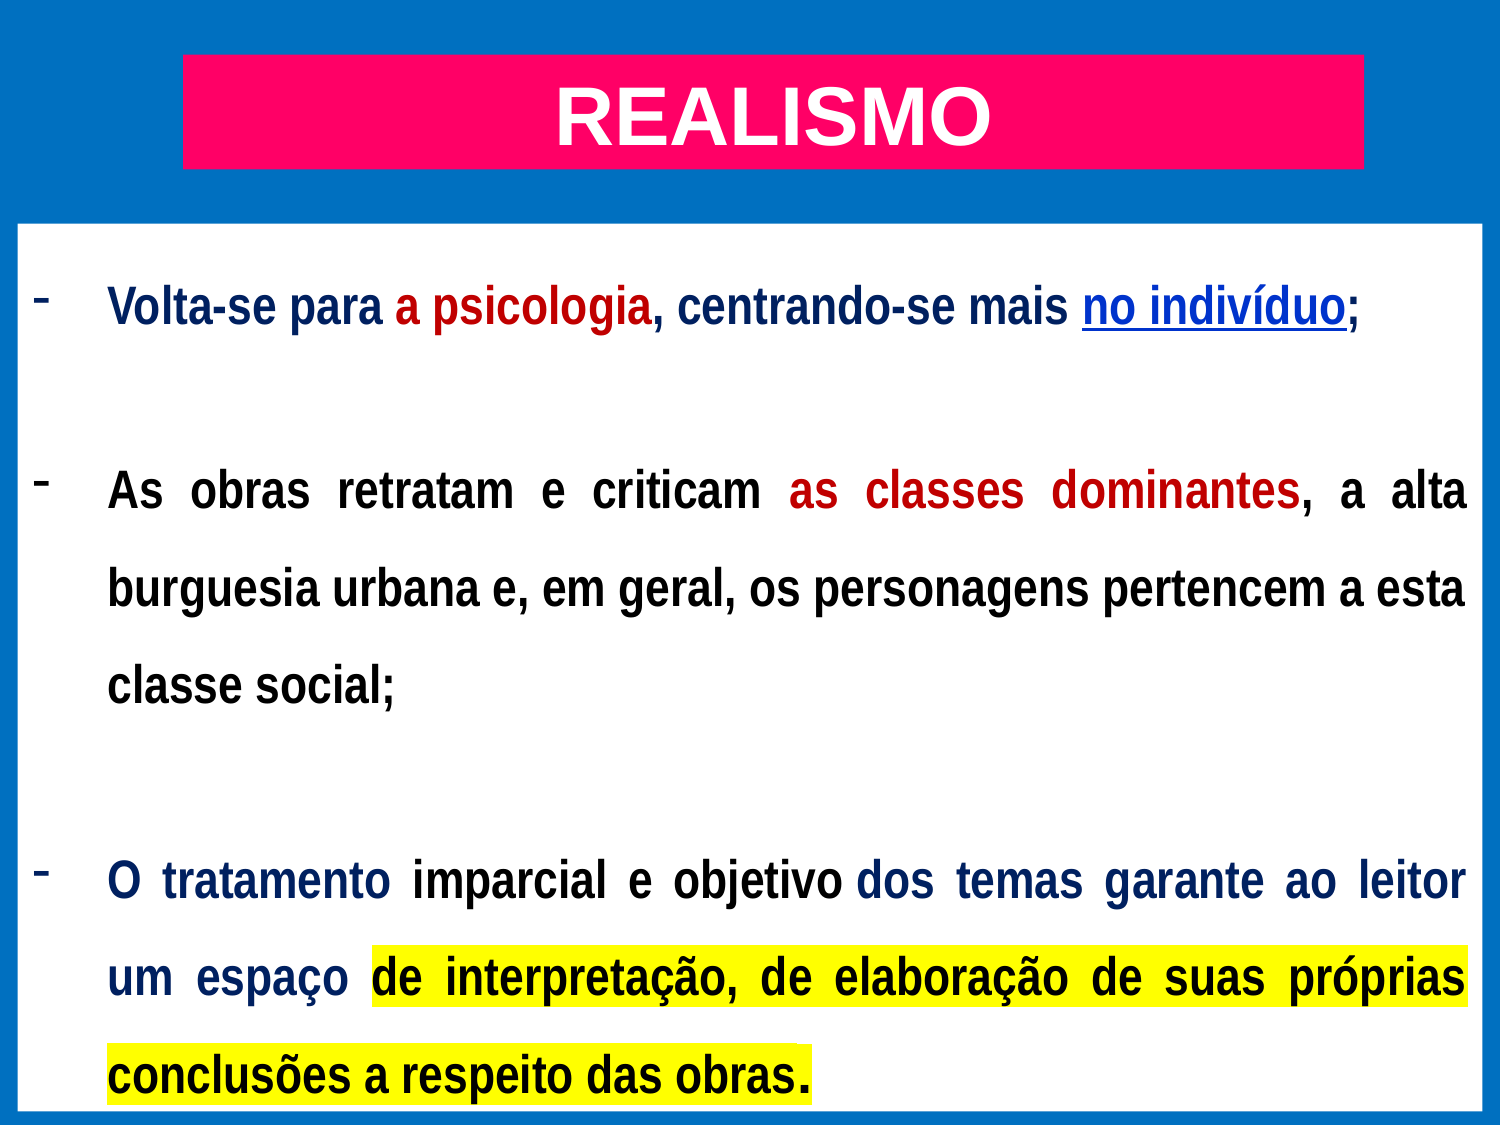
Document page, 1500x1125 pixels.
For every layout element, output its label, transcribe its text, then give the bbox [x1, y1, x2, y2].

text_box Volta-se para a psicologia, centrando-se mais no indivíduo; As obras retratam e criticam as classes dominantes, a alta burguesia urbana e, em geral, os personagens pertencem a esta classe social; O tratamento imparcial e objetivo dos temas garante ao leitor um espaço de interpretação, de elaboração de suas próprias conclusões a respeito das obras. [17, 223, 1483, 1112]
text_box REALISMO [183, 54, 1365, 170]
